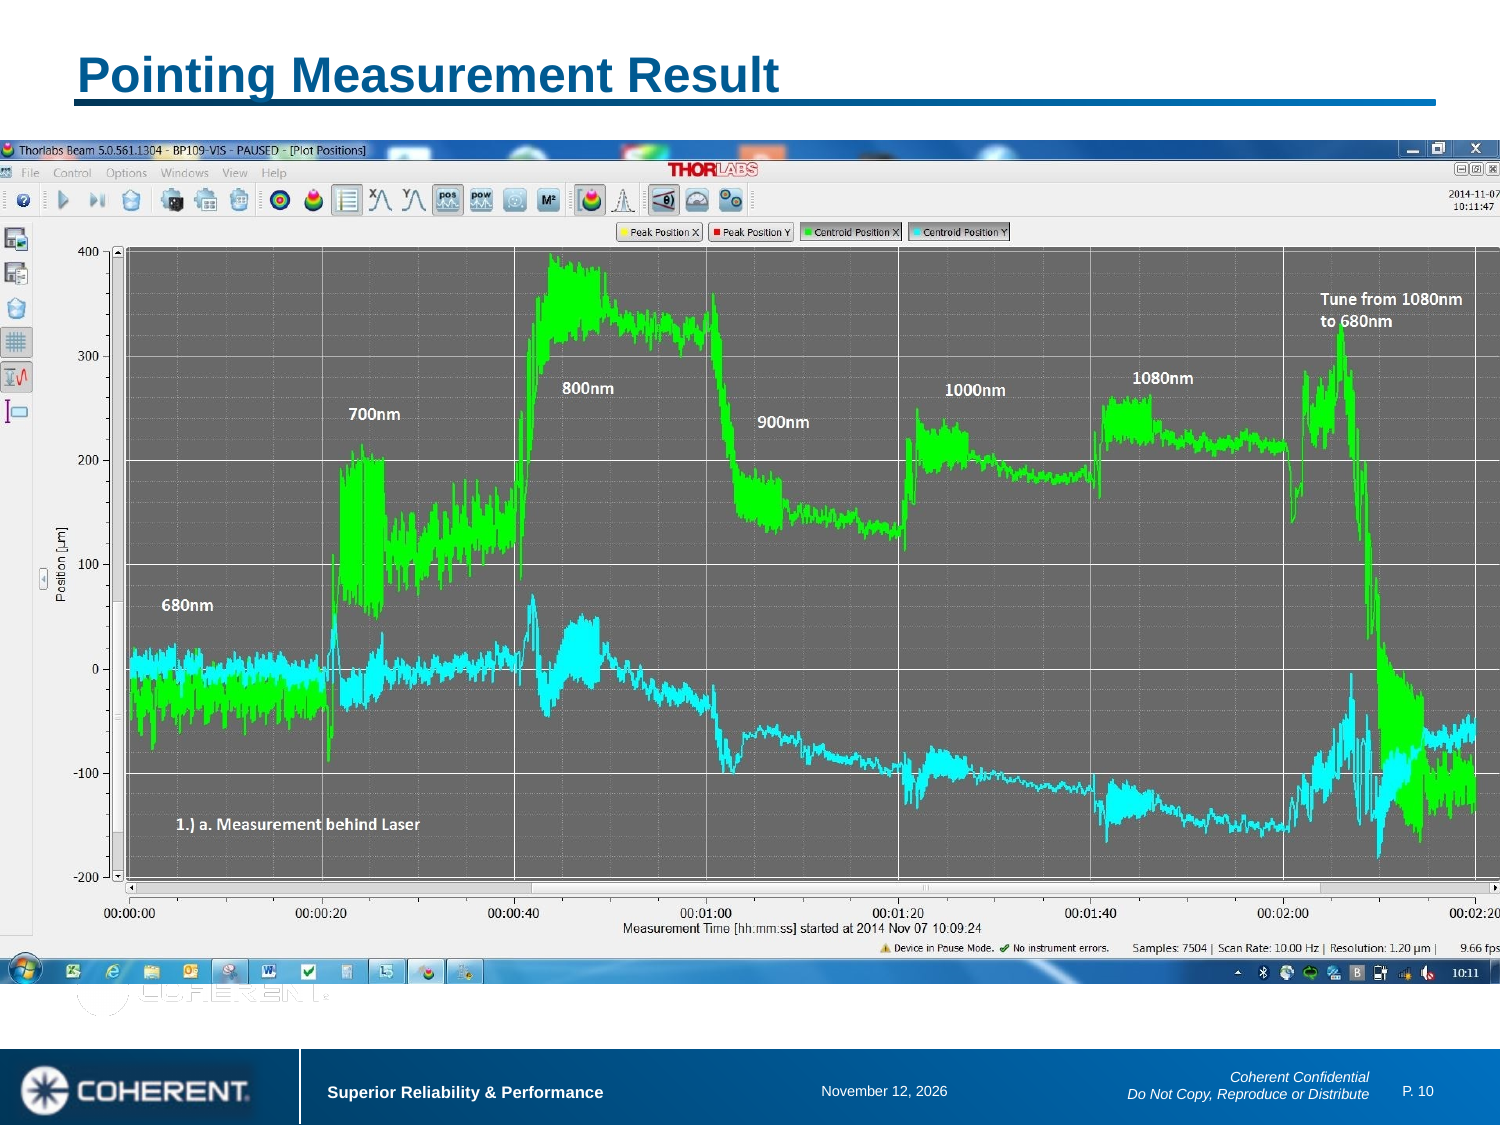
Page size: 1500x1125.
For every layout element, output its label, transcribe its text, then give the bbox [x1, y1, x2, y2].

picture [12, 1058, 258, 1124]
picture [0, 140, 1500, 1020]
title Pointing Measurement Result [61, 19, 1463, 126]
